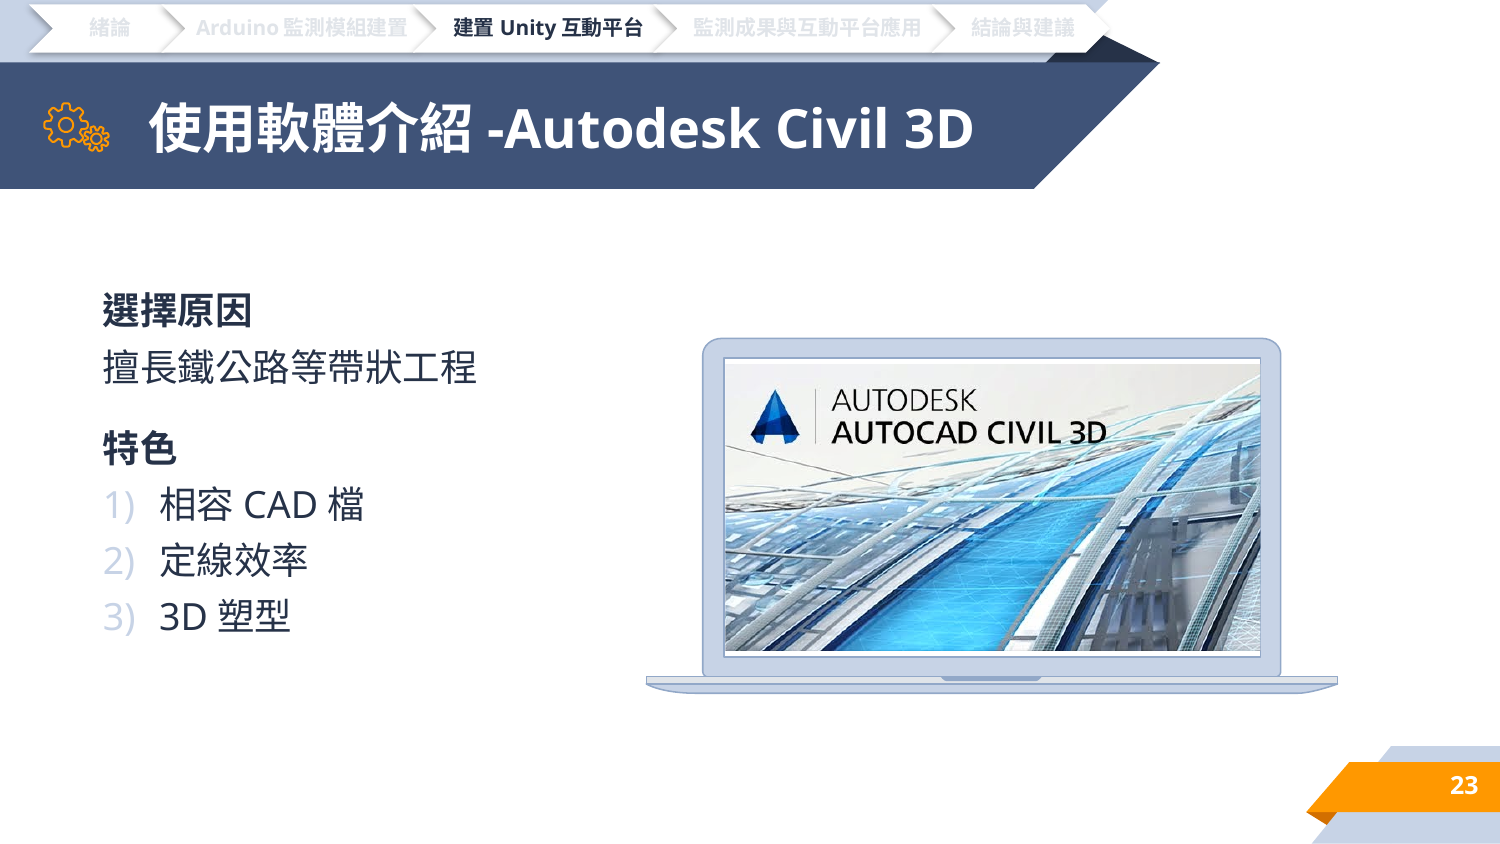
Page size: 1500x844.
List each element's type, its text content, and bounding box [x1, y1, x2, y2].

slide_number 23 [1249, 760, 1494, 813]
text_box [44, 103, 109, 152]
list 選擇原因 擅長鐵公路等帶狀工程 特色 相容CAD檔 定線效率 3D塑型 [87, 278, 1073, 637]
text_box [28, 4, 1111, 53]
picture [725, 364, 1261, 651]
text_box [645, 338, 1338, 694]
title 使用軟體介紹-Autodesk Civil 3D [133, 64, 1035, 190]
